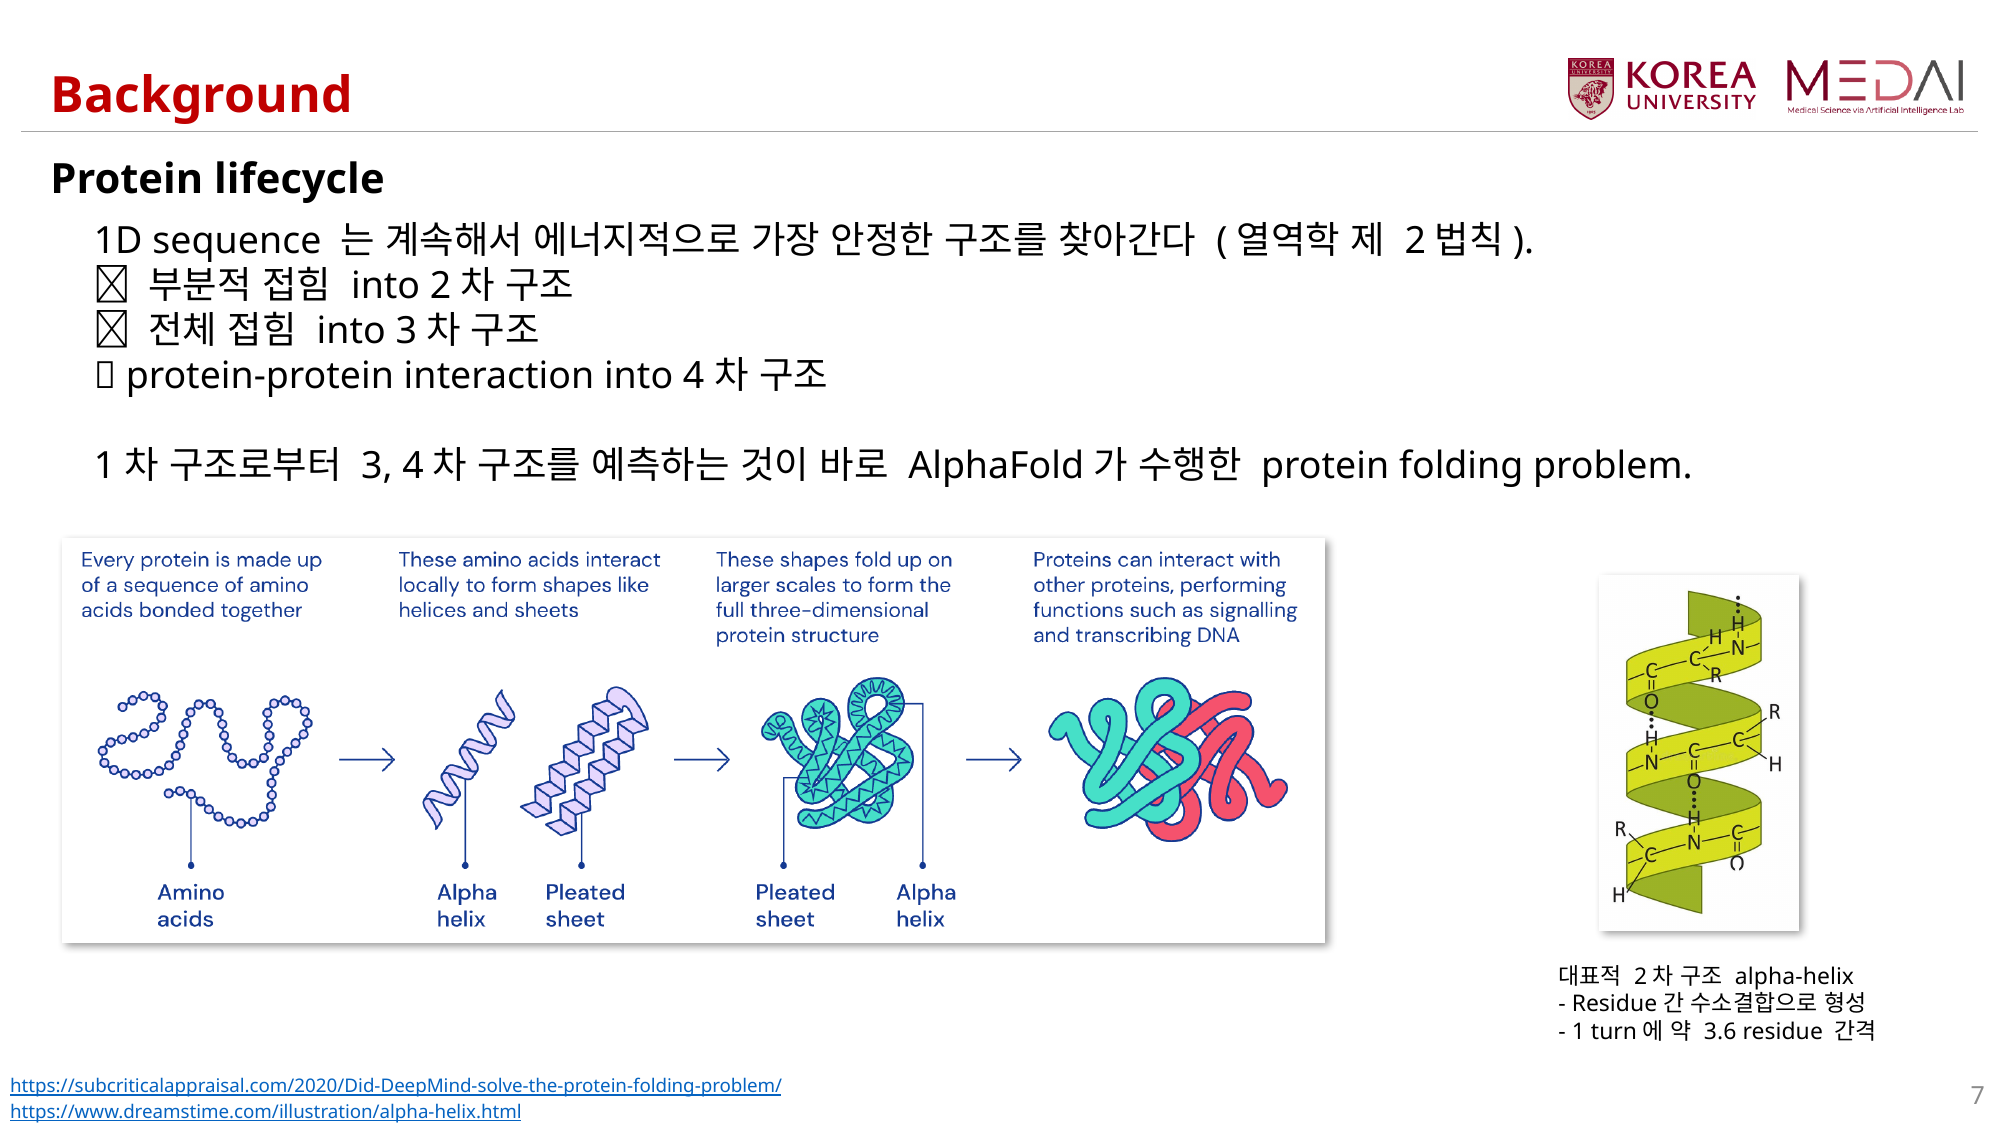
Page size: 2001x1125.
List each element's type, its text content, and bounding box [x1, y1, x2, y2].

text_box 1D sequence 는 계속해서 에너지적으로 가장 안정한 구조를 찾아간다 (열역학 제 2법칙).  부분적 접힘 into 2차 구조  전체 접힘 into 3차 구조  protein-protein interaction into 4차 구조 1차 구조로부터 3, 4차 구조를 예측하는 것이 바로 AlphaFold가 수행한 protein folding problem. [78, 208, 1708, 539]
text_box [1568, 48, 1973, 125]
text_box Background [35, 55, 368, 130]
text_box [42, 152, 2000, 1020]
text_box https://subcriticalappraisal.com/2020/Did-DeepMind-solve-the-protein-folding-problem/ https://www.dreamstime.com/illustration/alpha-helix.html [0, 1066, 1000, 1125]
text_box 대표적 2차 구조 alpha-helix - Residue간 수소결합으로 형성 - 1 turn에 약 3.6 residue 간격 [1543, 953, 2000, 1052]
text_box Protein lifecycle [35, 144, 400, 210]
picture [1599, 575, 1799, 931]
slide_number 7 [1917, 1066, 2000, 1125]
picture [62, 538, 1325, 943]
